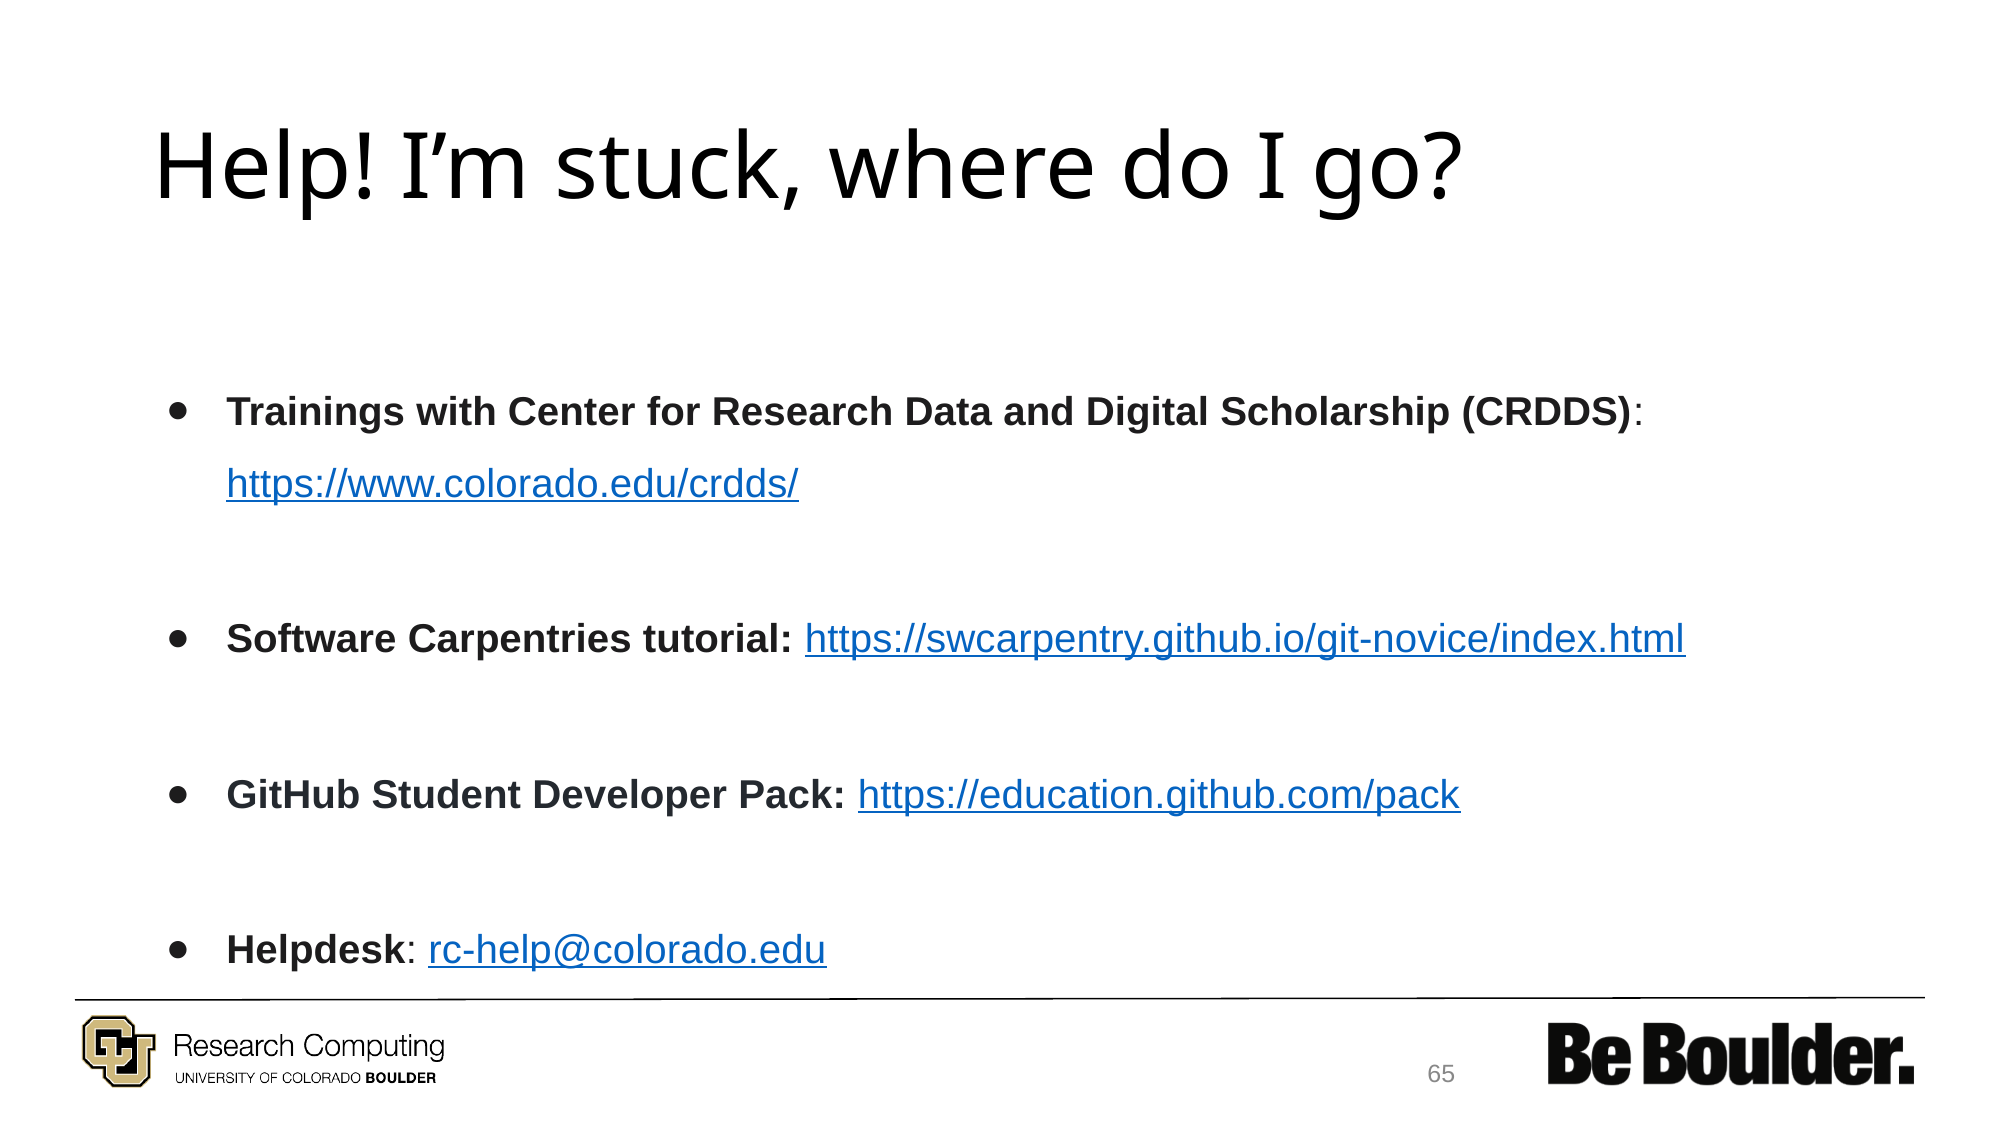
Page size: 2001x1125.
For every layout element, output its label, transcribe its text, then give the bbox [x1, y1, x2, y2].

list Trainings with Center for Research Data and Digital Scholarship (CRDDS): https://www.colorado.edu/crdds/ Software Carpentries tutorial: https://swcarpentry.github.io/git-novice/index.html GitHub Student Developer Pack: https://education.github.com/pack Helpdesk: rc-help@colorado.edu [137, 299, 1863, 983]
title Help! I’m stuck, where do I go? [137, 59, 1863, 278]
picture [1524, 1015, 1938, 1088]
slide_number 65 [1412, 1042, 1525, 1103]
picture [81, 1015, 444, 1088]
